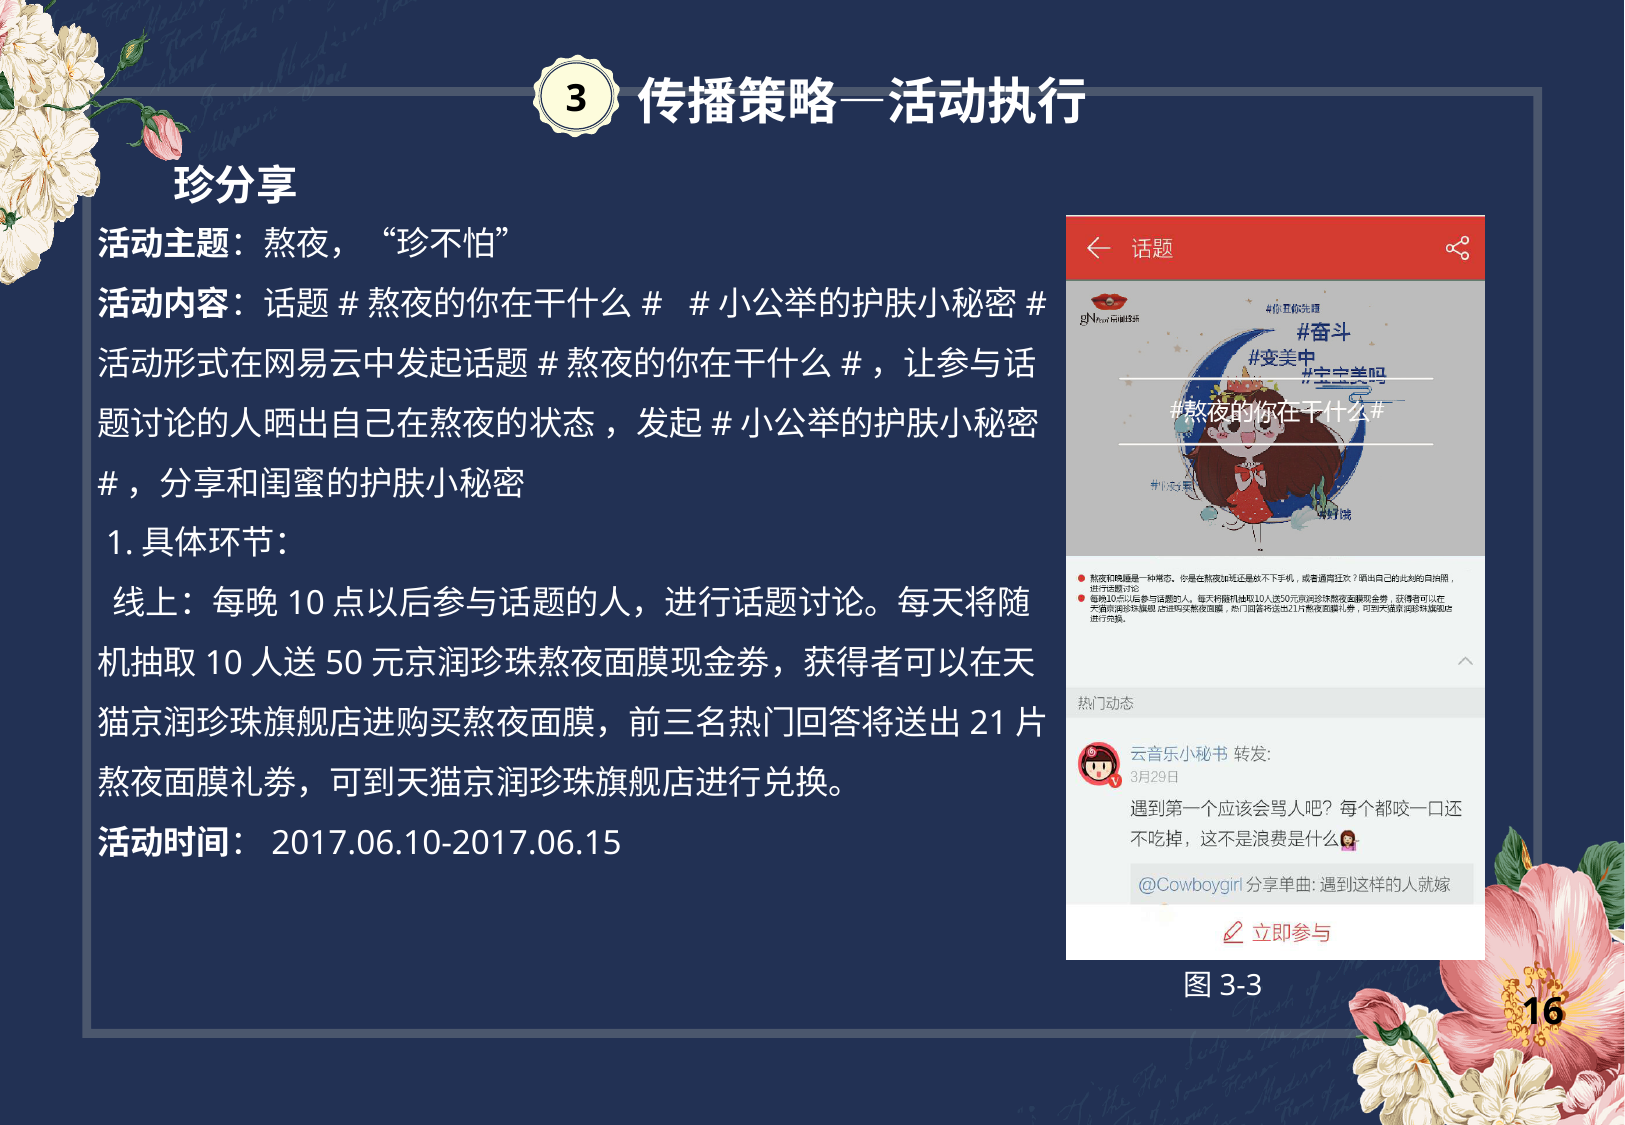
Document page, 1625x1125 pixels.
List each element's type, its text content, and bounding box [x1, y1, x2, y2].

text_box 传播策略—活动执行 [622, 61, 1103, 137]
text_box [532, 54, 621, 138]
text_box 珍分享 [158, 150, 531, 216]
picture [0, 0, 191, 338]
text_box 16 [1506, 979, 1588, 1039]
text_box 活动主题：熬夜，“珍不怕” 活动内容：话题#熬夜的你在干什么# #小公举的护肤小秘密# 活动形式在网易云中发起话题#熬夜的你在干什么#，让参与话题讨论的人晒出自己在熬夜的状态 ，发起#小公举的护肤小秘密#，分享和闺蜜的护肤小秘密 1.具体环节： 线上：每晚10点以后参与话题的人，进行话题讨论。每天将随机抽取10人送50元京润珍珠熬夜面膜现金劵，获得者可以在天猫京润珍珠旗舰店进购买熬夜面膜，前三名热门回答将送出21片熬夜面膜礼劵，可到天猫京润珍珠旗舰店进行兑换。 活动时间：2017.06.10-2017.06.15 [82, 194, 1067, 929]
text_box 图3-3 [1066, 960, 1380, 1009]
picture [1066, 215, 1625, 1125]
